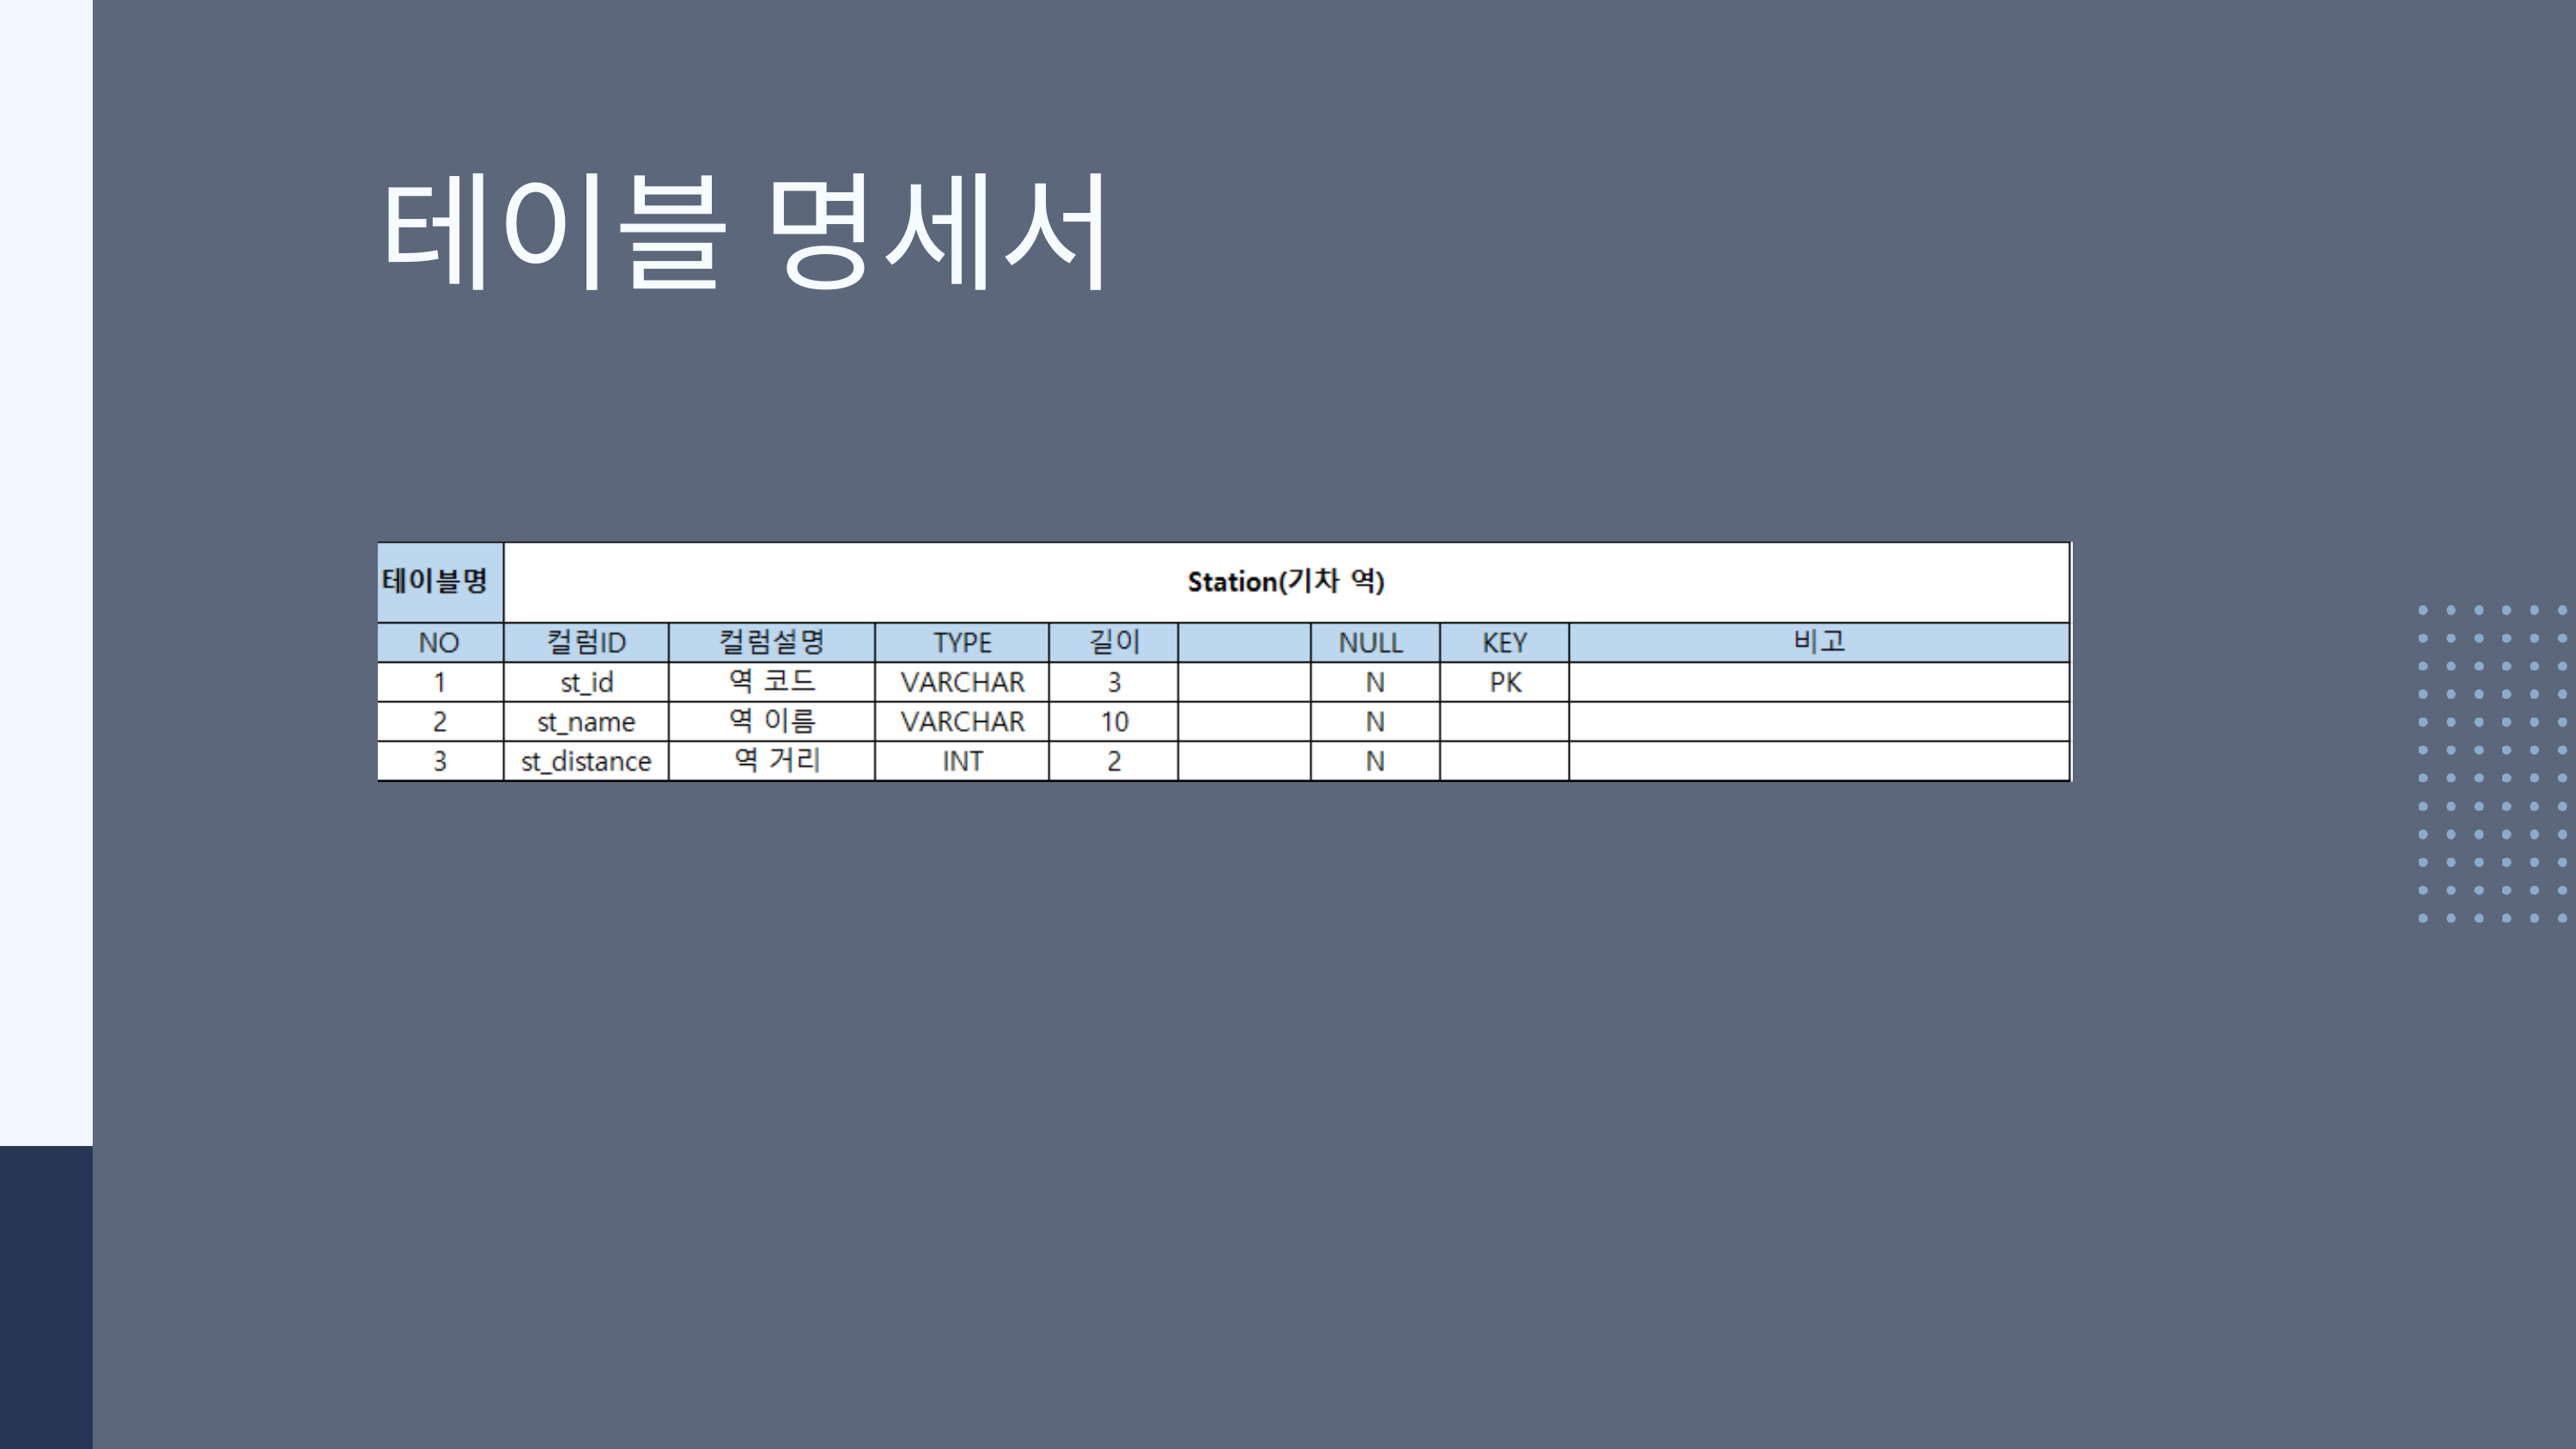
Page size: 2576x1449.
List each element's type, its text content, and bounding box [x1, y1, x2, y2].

text_box [2418, 605, 2576, 923]
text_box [0, 0, 94, 1145]
text_box 테이블 명세서 [377, 125, 1363, 306]
picture [378, 541, 2073, 783]
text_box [0, 1145, 94, 1449]
